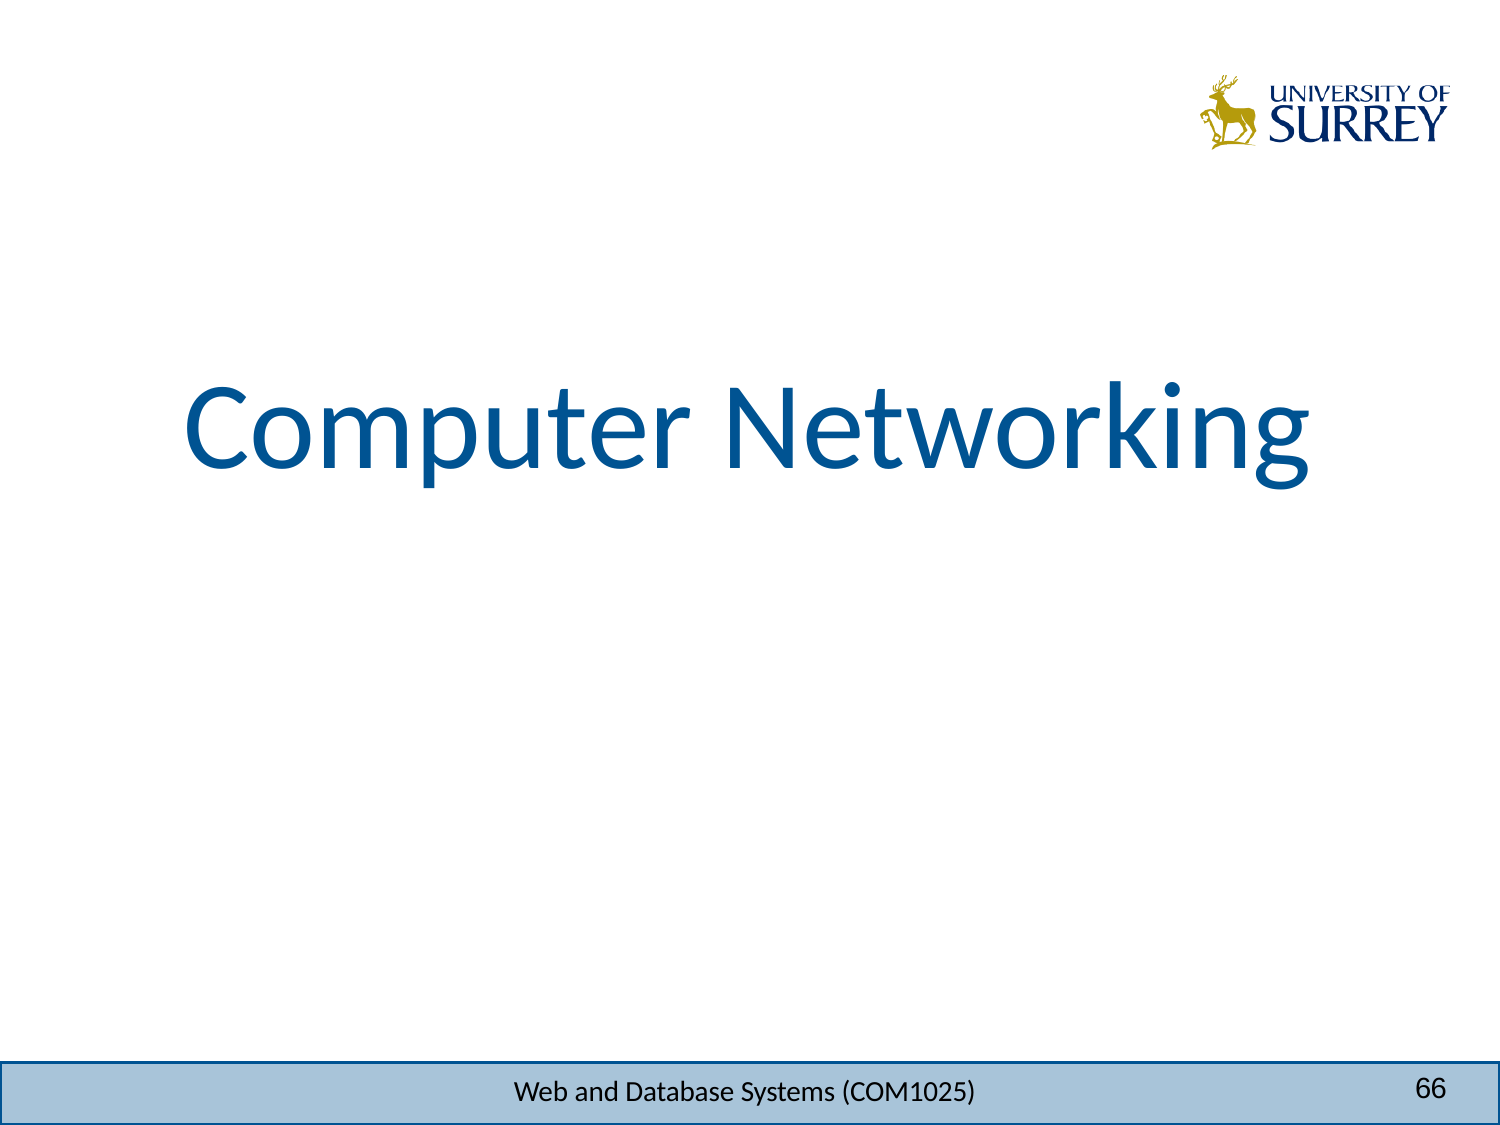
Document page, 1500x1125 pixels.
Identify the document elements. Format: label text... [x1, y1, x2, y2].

picture [1200, 75, 1450, 150]
title Computer Networking [181, 341, 1319, 532]
footer Web and Database Systems (COM1025) [511, 1077, 985, 1125]
slide_number 66 [1408, 1069, 1456, 1125]
